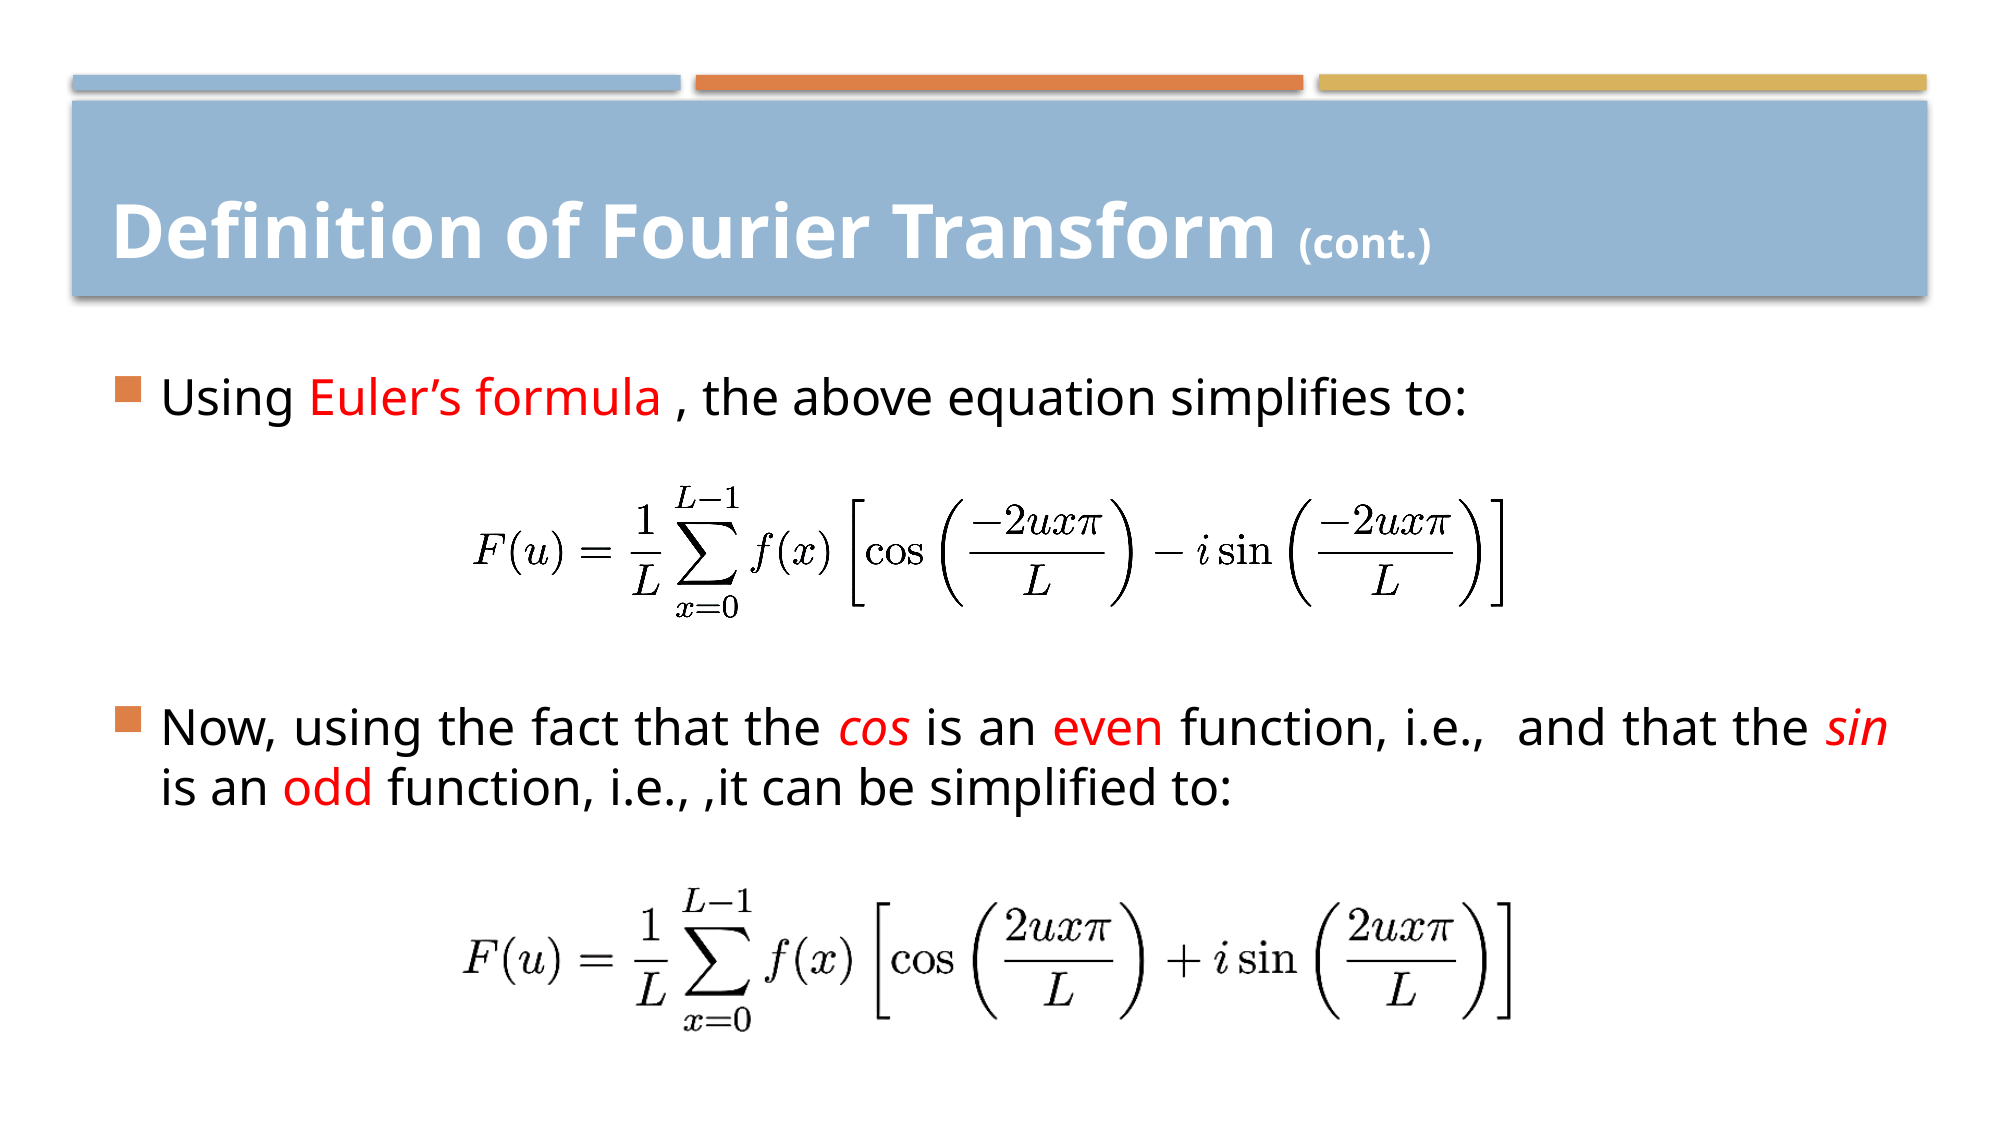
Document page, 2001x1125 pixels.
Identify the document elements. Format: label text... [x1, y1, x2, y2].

picture [396, 848, 1604, 1074]
picture [396, 444, 1604, 660]
title Definition of Fourier Transform (cont.) [95, 115, 1905, 282]
